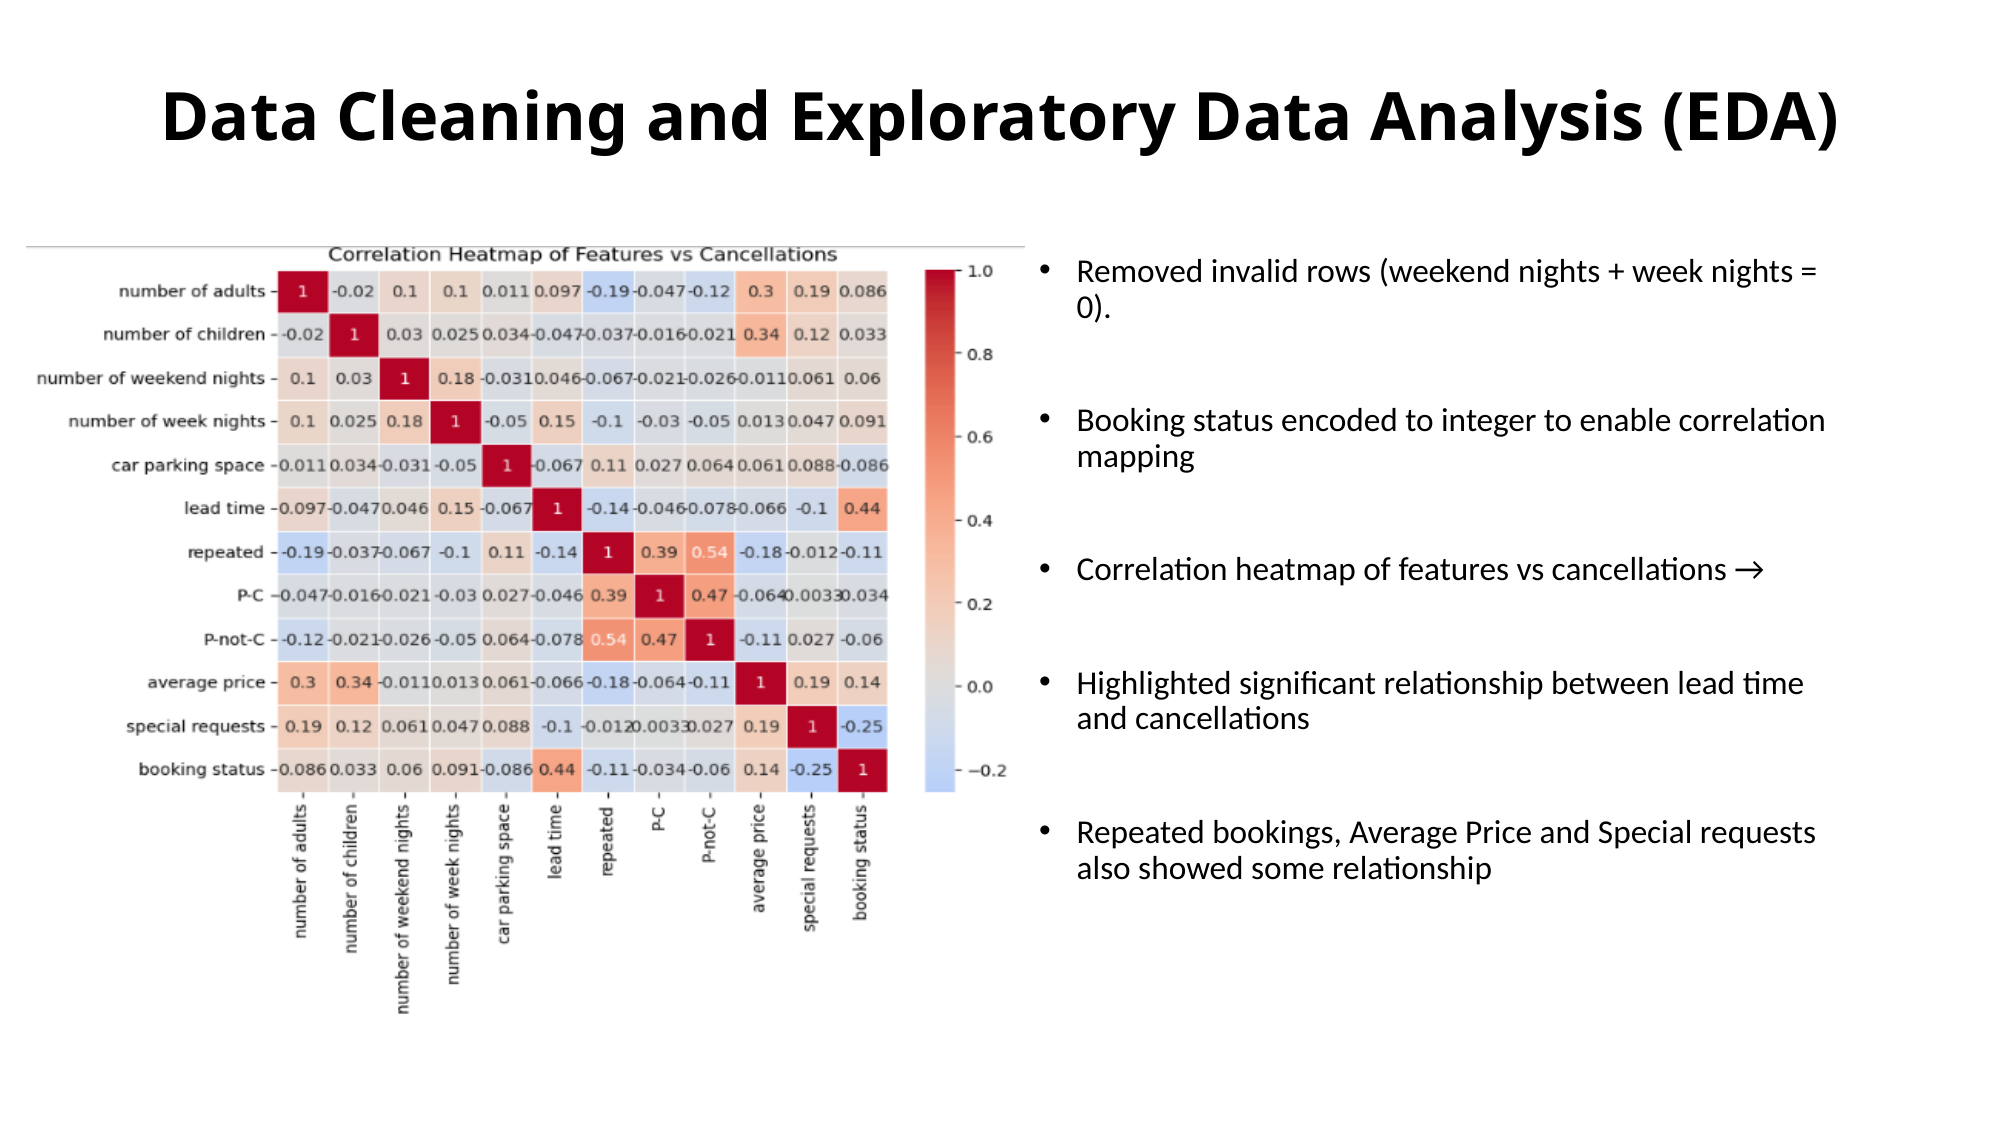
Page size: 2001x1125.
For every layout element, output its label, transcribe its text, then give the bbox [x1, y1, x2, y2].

list Removed invalid rows (weekend nights + week nights = 0). Booking status encoded to integer to enable correlation mapping Correlation heatmap of features vs cancellations → Highlighted significant relationship between lead time and cancellations Repeated bookings, Average Price and Special requests also showed some relationship [1025, 246, 1863, 962]
title Data Cleaning and Exploratory Data Analysis (EDA) [137, 22, 1863, 163]
picture [26, 245, 1025, 1021]
